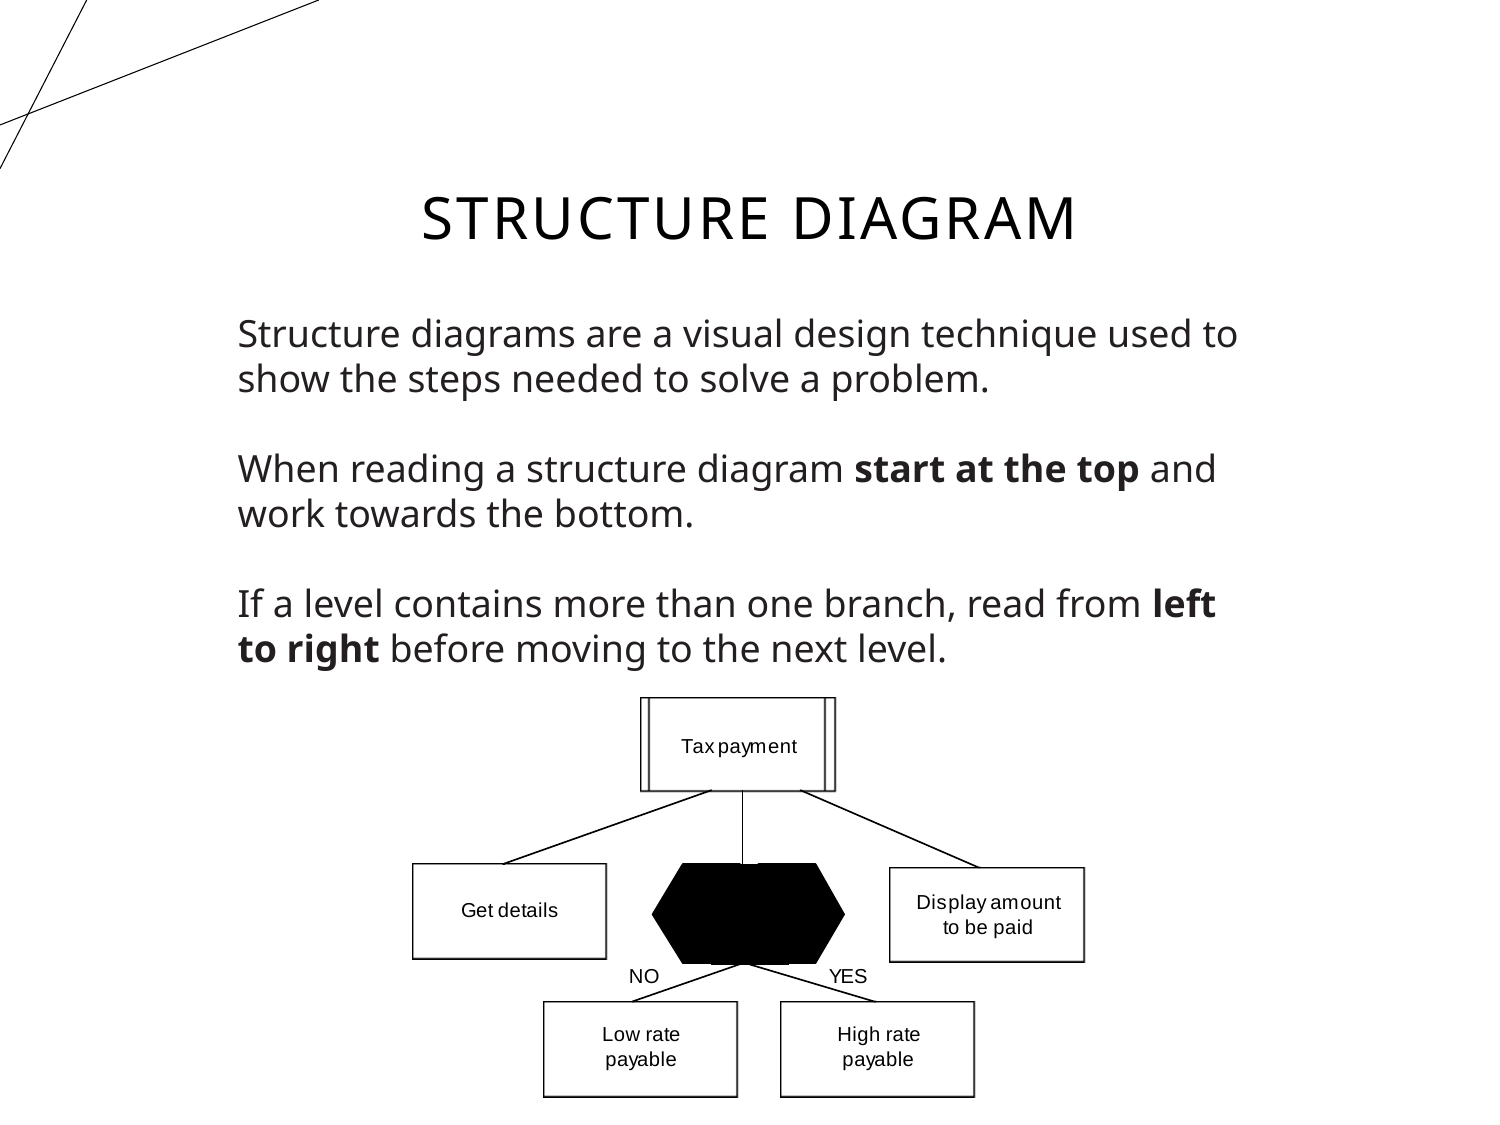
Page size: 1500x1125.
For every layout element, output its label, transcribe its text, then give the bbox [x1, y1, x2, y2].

text_box Structure diagrams are a visual design technique used to show the steps needed to solve a problem. When reading a structure diagram start at the top and work towards the bottom. If a level contains more than one branch, read from left to right before moving to the next level. [222, 302, 1278, 678]
picture [412, 697, 1088, 1099]
title Structure Diagram [103, 112, 1397, 330]
